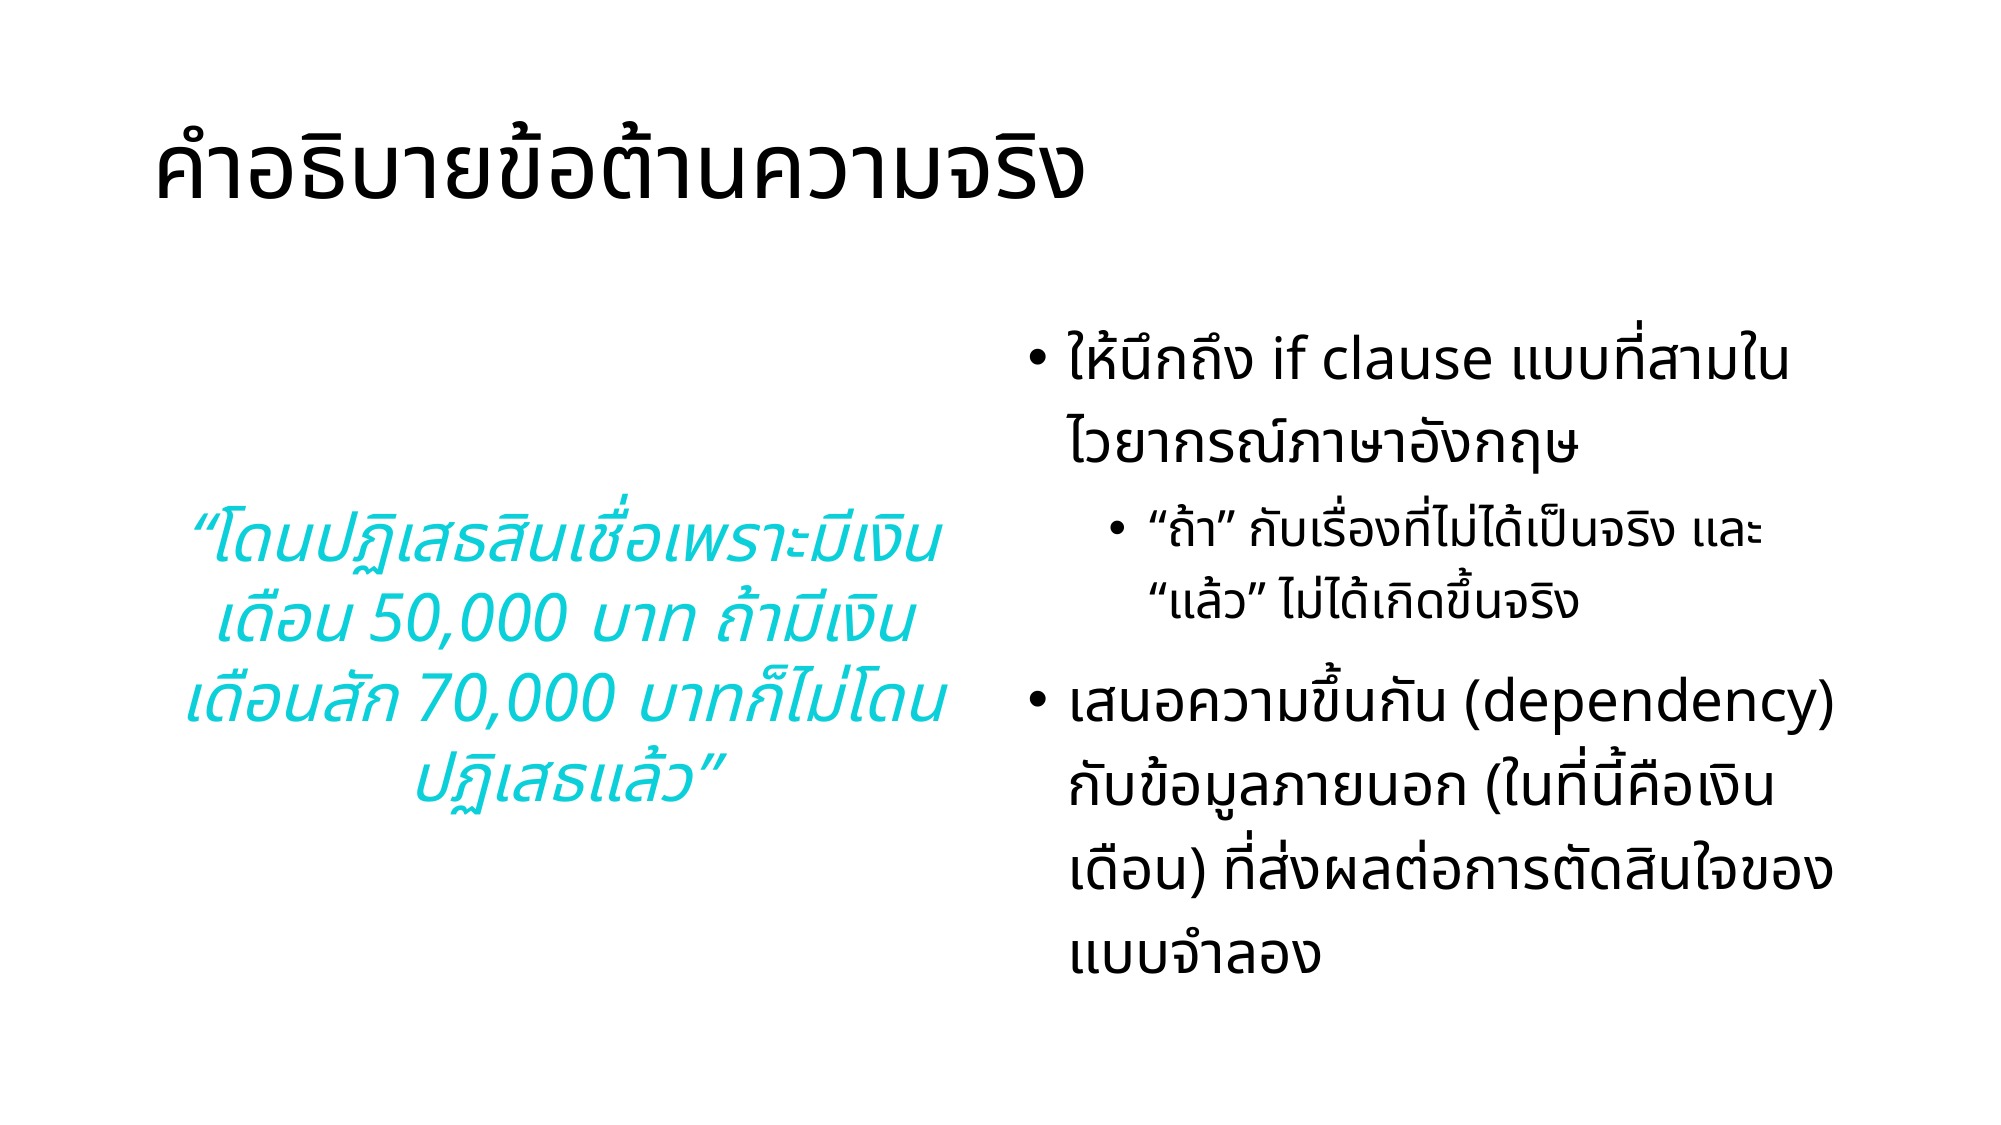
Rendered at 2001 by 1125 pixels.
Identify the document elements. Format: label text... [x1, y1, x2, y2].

title คำอธิบายข้อต้านความจริง [137, 59, 1863, 278]
list ให้นึกถึง if clause แบบที่สามในไวยากรณ์ภาษาอังกฤษ “ถ้า” กับเรื่องที่ไม่ได้เป็นจริง และ “แล้ว” ไม่ได้เกิดขึ้นจริง เสนอความขึ้นกัน (dependency) กับข้อมูลภายนอก (ในที่นี้คือเงินเดือน) ที่ส่งผลต่อการตัดสินใจของแบบจำลอง [1012, 299, 1863, 1014]
text_box “โดนปฏิเสธสินเชื่อเพราะมีเงินเดือน 50,000 บาท ถ้ามีเงินเดือนสัก 70,000 บาทก็ไม่โดนปฏิเสธแล้ว” [137, 487, 988, 822]
